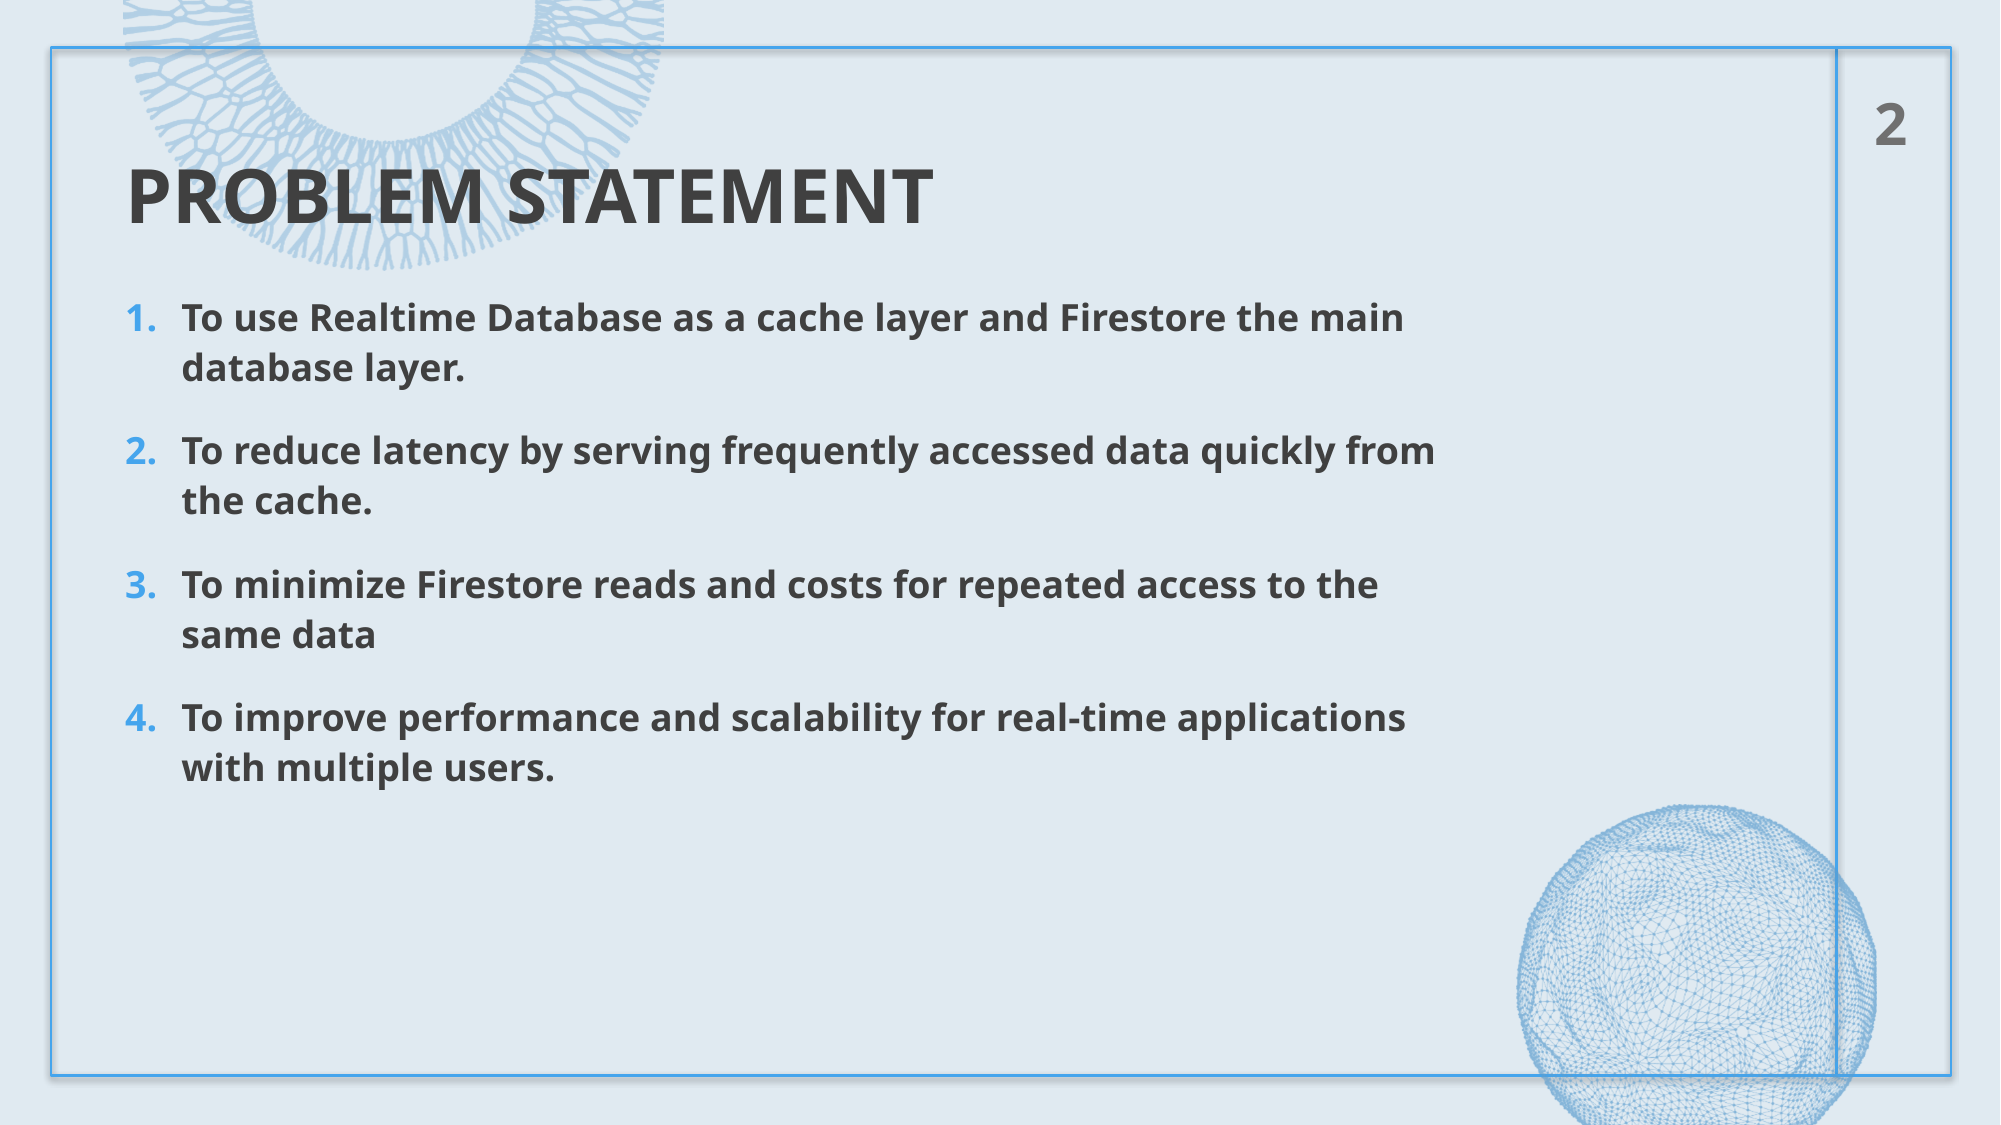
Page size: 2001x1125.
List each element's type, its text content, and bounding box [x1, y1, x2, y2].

slide_number 2 [1822, 48, 1961, 175]
title PROBLEM STATEMENT [110, 0, 1638, 246]
list To use Realtime Database as a cache layer and Firestore the main database layer. To reduce latency by serving frequently accessed data quickly from the cache. To minimize Firestore reads and costs for repeated access to the same data To improve performance and scalability for real-time applications with multiple users. [110, 281, 1469, 889]
picture [123, 0, 1877, 1125]
